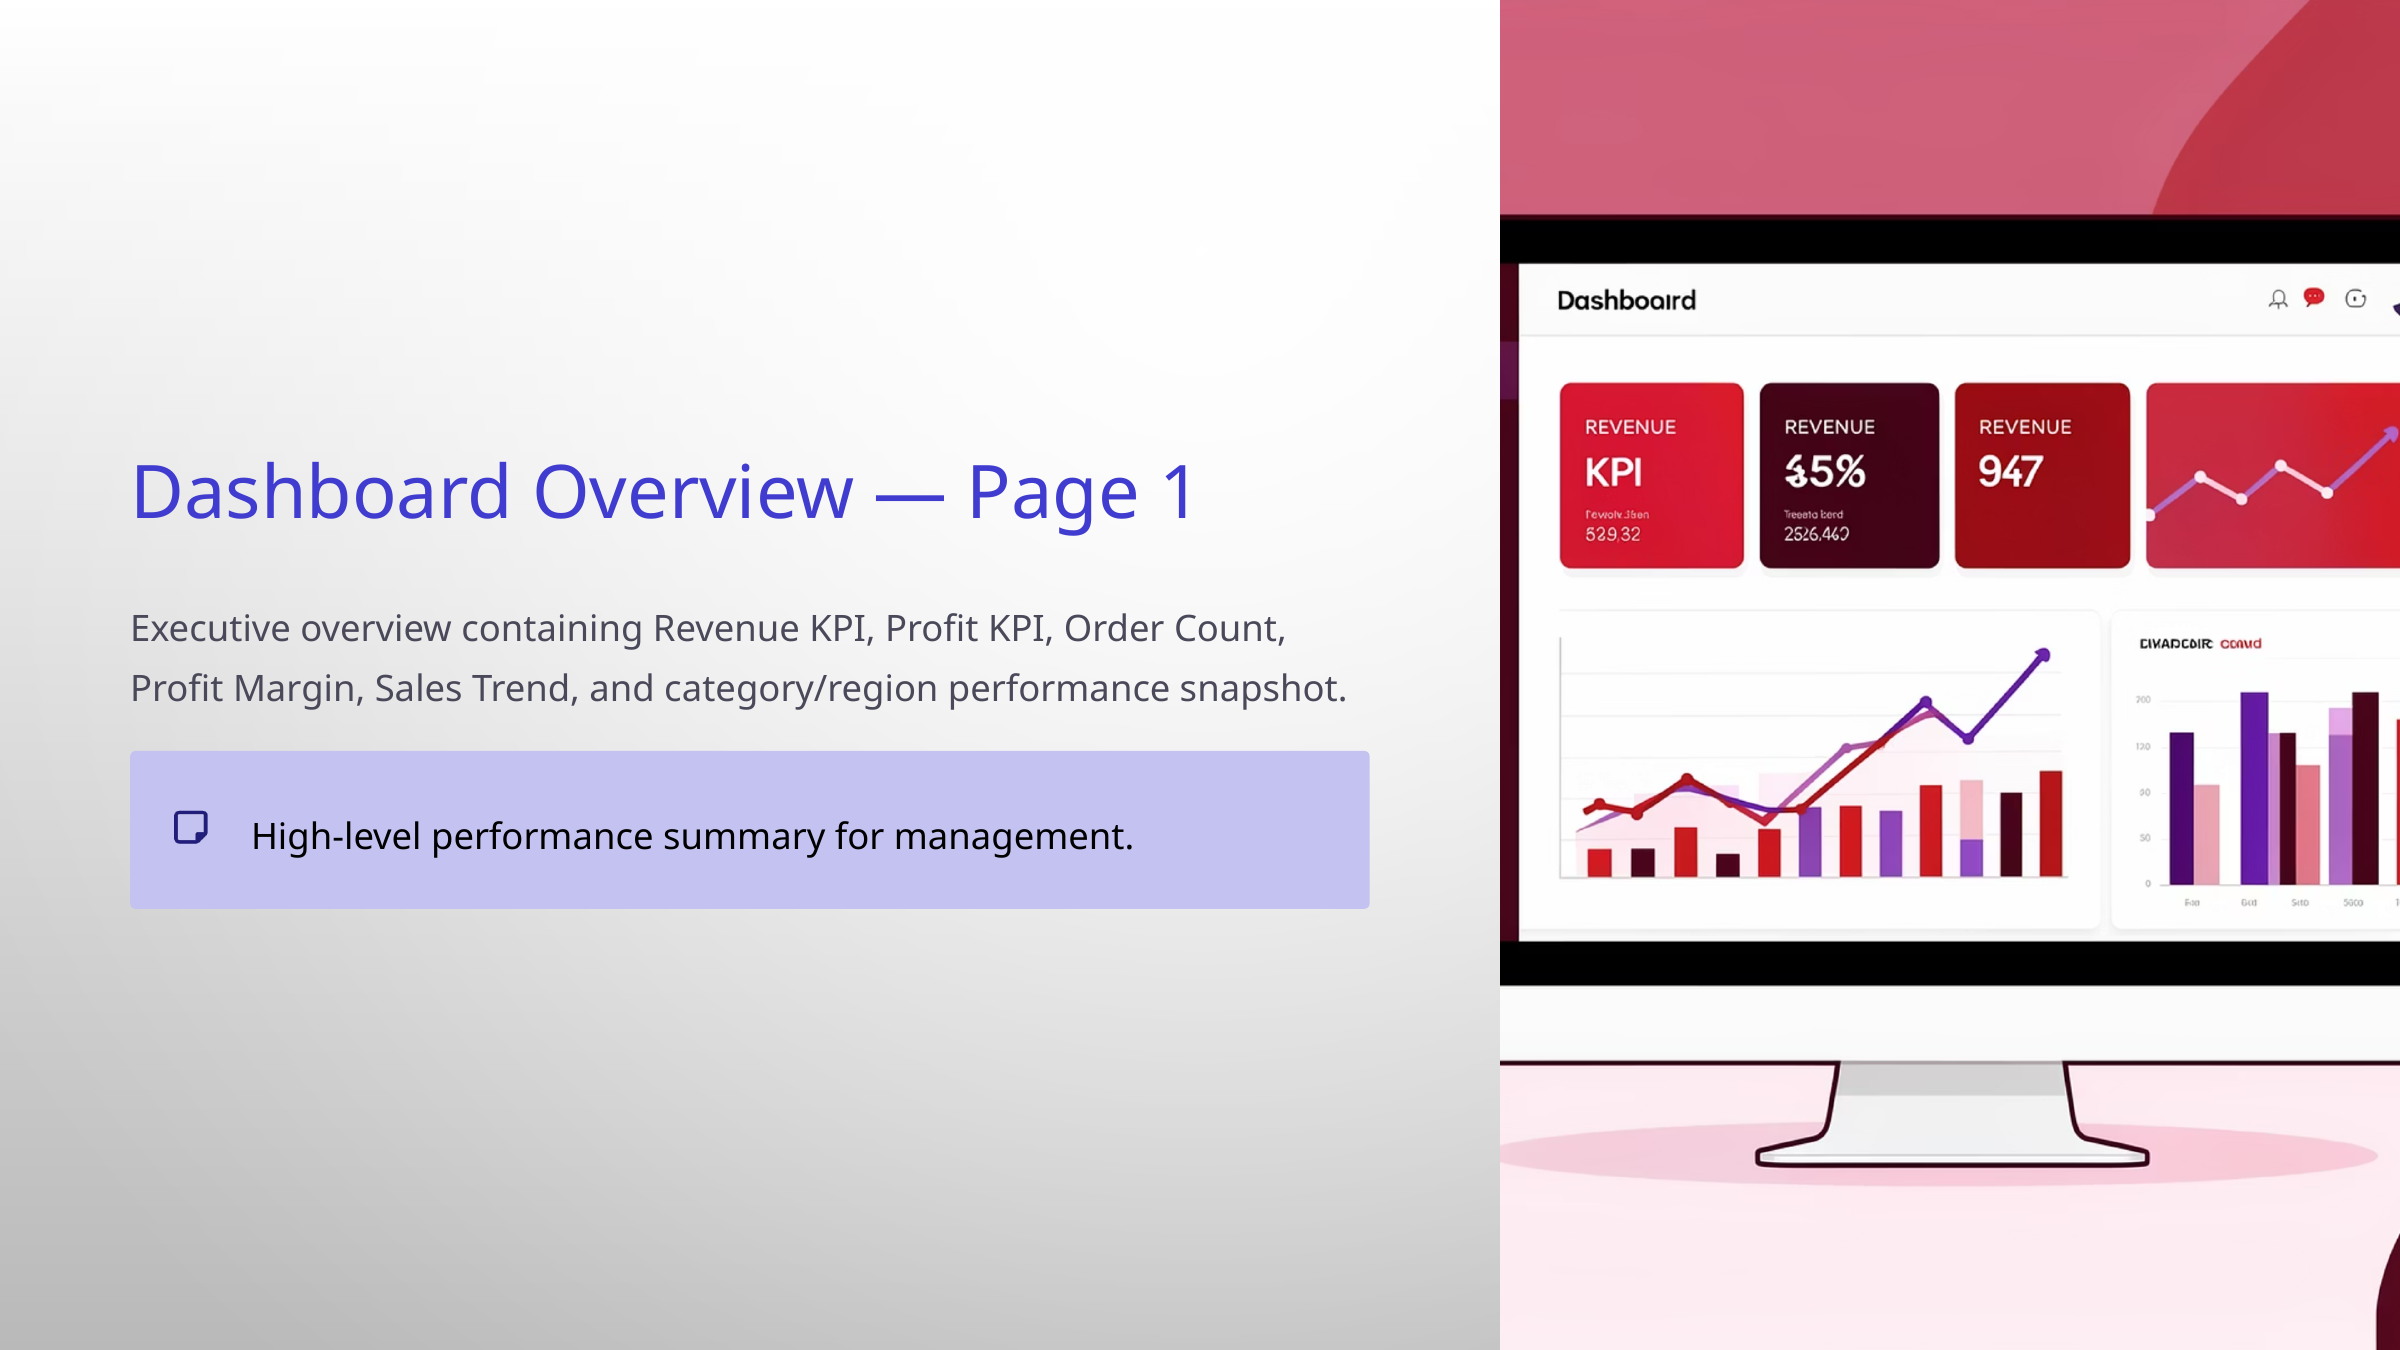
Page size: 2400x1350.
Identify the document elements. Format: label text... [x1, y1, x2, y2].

text_box Dashboard Overview — Page 1 [130, 441, 1291, 535]
text_box [130, 750, 1370, 909]
text_box High-level performance summary for management. [251, 797, 1333, 857]
picture [0, 0, 2400, 1350]
text_box Executive overview containing Revenue KPI, Profit KPI, Order Count, Profit Margin, Sales Trend, and category/region performance snapshot. [130, 589, 1370, 709]
